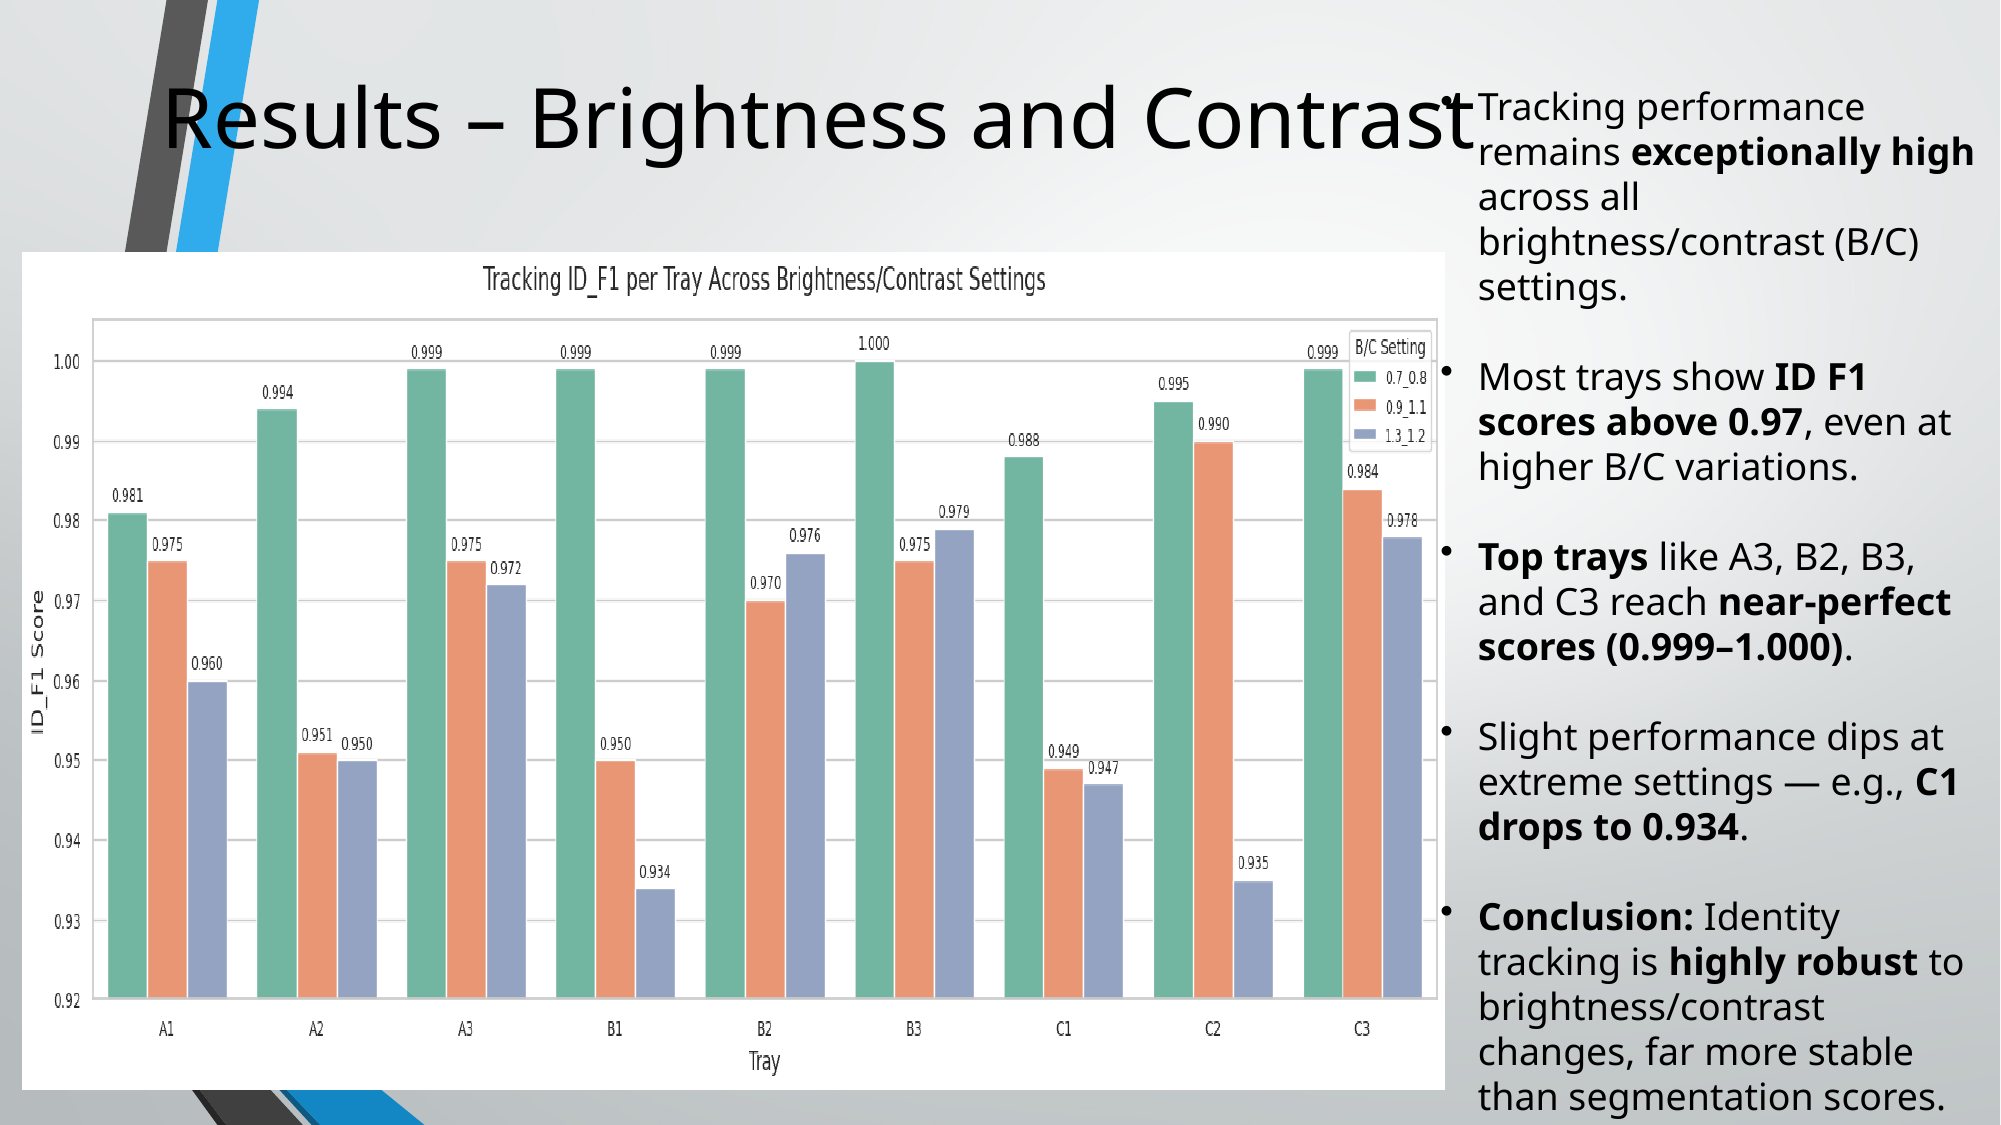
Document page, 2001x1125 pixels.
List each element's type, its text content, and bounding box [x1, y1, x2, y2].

picture [22, 252, 1446, 1091]
title Results – Brightness and Contrast [0, 0, 1761, 304]
text_box Tracking performance remains exceptionally high across all brightness/contrast (B/C) settings. Most trays show ID F1 scores above 0.97, even at higher B/C variations. Top trays like A3, B2, B3, and C3 reach near-perfect scores (0.999–1.000). Slight performance dips at extreme settings — e.g., C1 drops to 0.934. Conclusion: Identity tracking is highly robust to brightness/contrast changes, far more stable than segmentation scores. [1425, 75, 2000, 1125]
